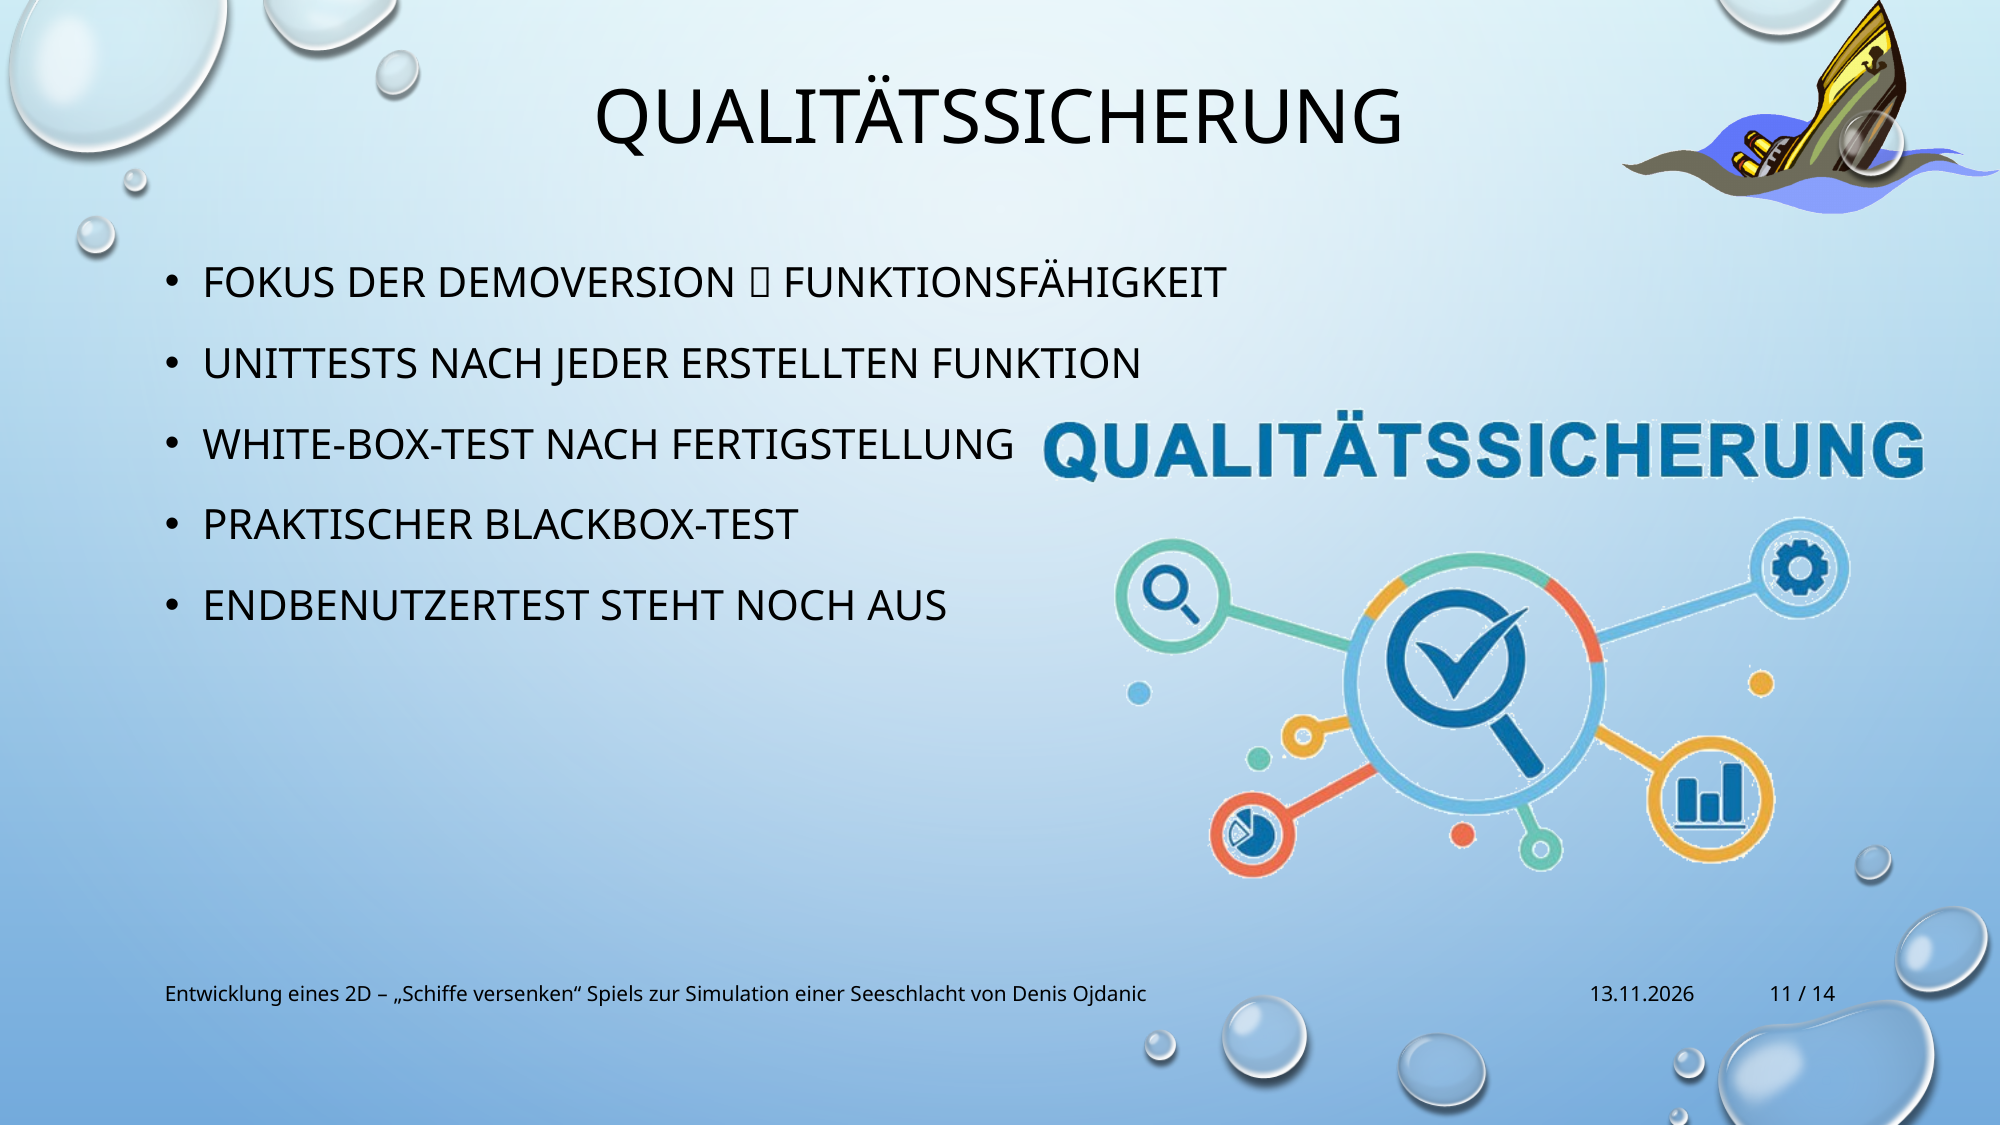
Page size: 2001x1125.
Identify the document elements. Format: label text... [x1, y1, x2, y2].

list Fokus der Demoversion  Funktionsfähigkeit Unittests nach jeder erstellten Funktion White-Box-Test nach Fertigstellung Praktischer Blackbox-Test Endbenutzertest steht noch aus [149, 238, 1850, 950]
title Qualitätssicherung [149, 50, 1851, 189]
picture [0, 0, 2000, 1125]
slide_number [1259, 965, 1710, 1025]
slide_number 11 / 14 [1724, 965, 1851, 1025]
footer Entwicklung eines 2D – „Schiffe versenken“ Spiels zur Simulation einer Seeschlacht von Denis Ojdanic [149, 965, 1245, 1025]
